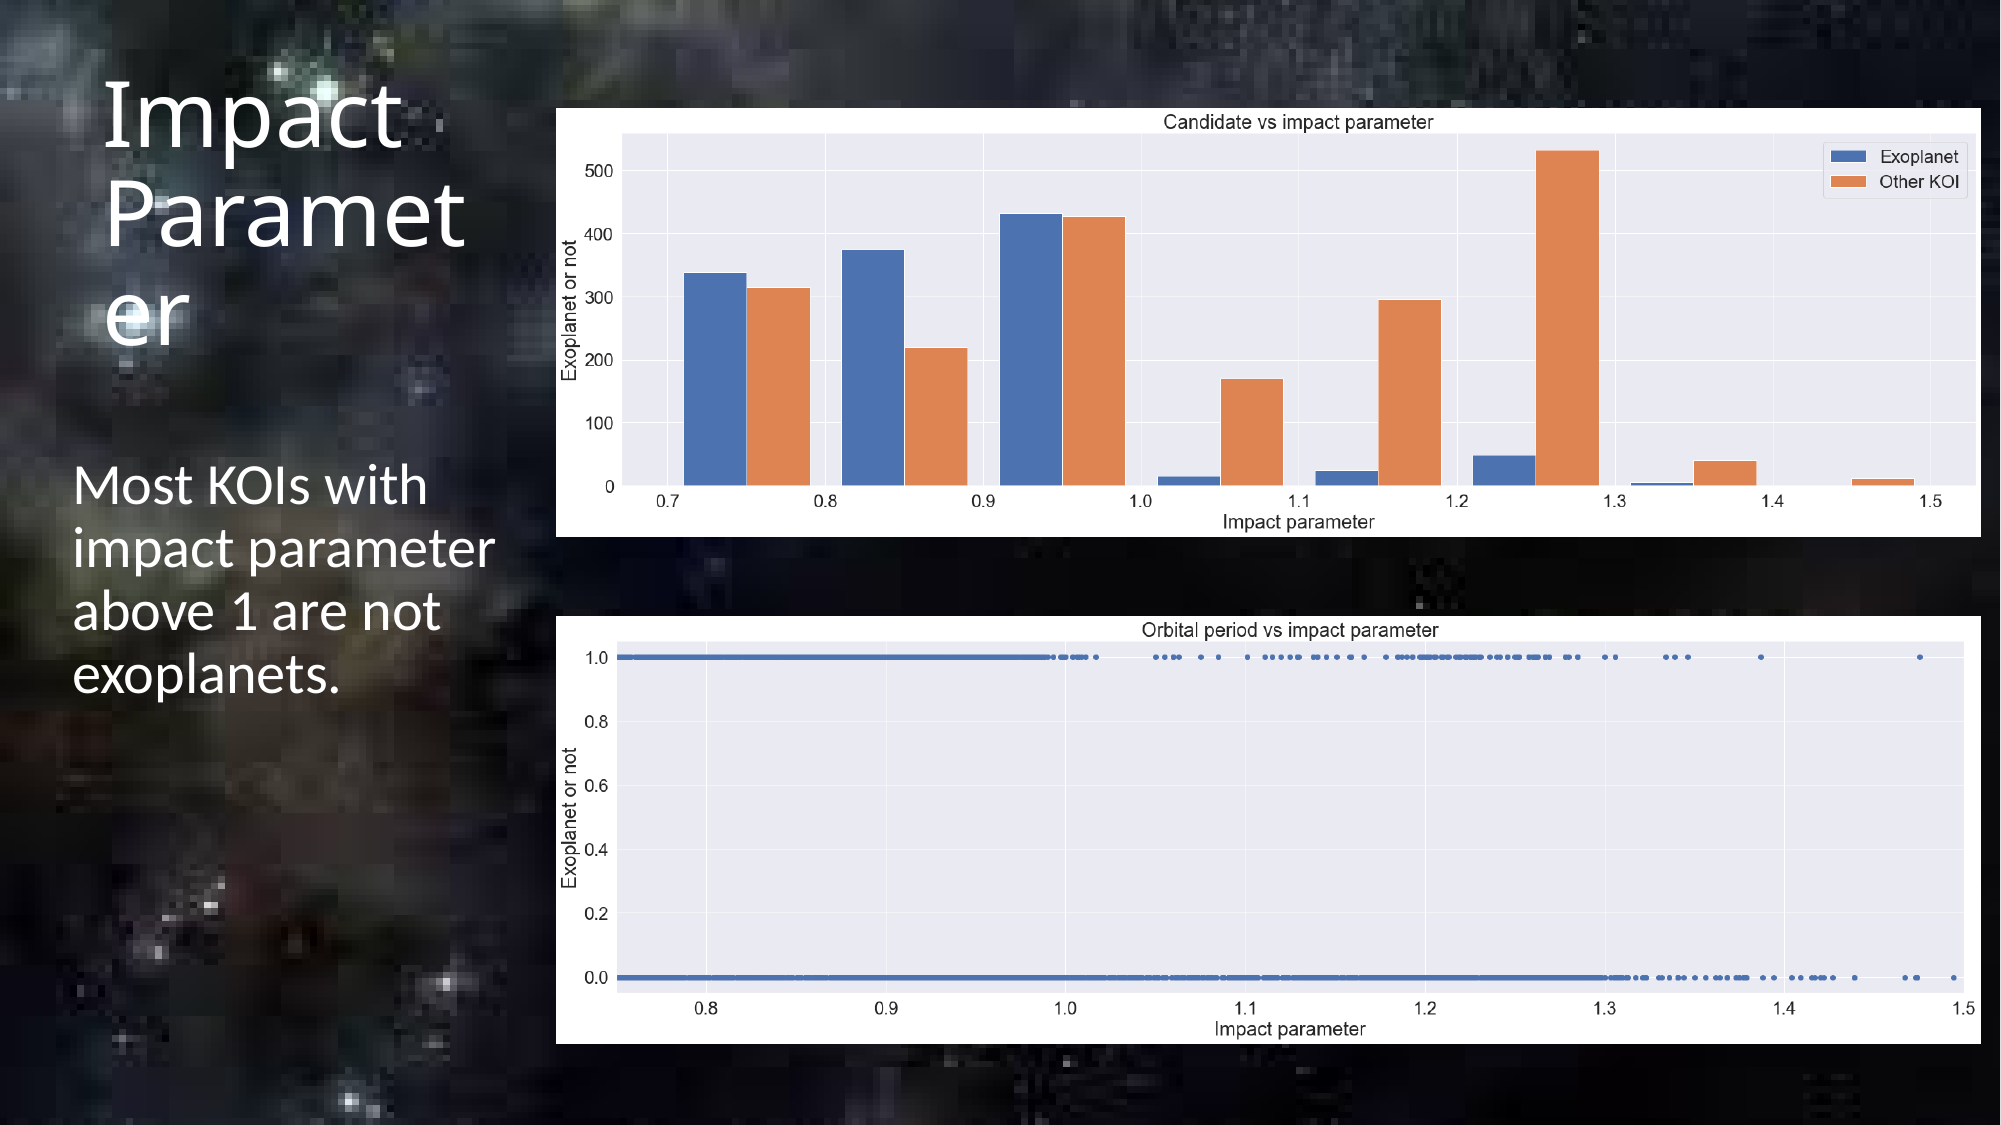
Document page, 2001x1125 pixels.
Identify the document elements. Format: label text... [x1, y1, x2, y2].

title Impact Parameter [87, 108, 531, 326]
picture [0, 0, 2001, 1125]
list Most KOIs with impact parameter above 1 are not exoplanets. [57, 446, 531, 1125]
